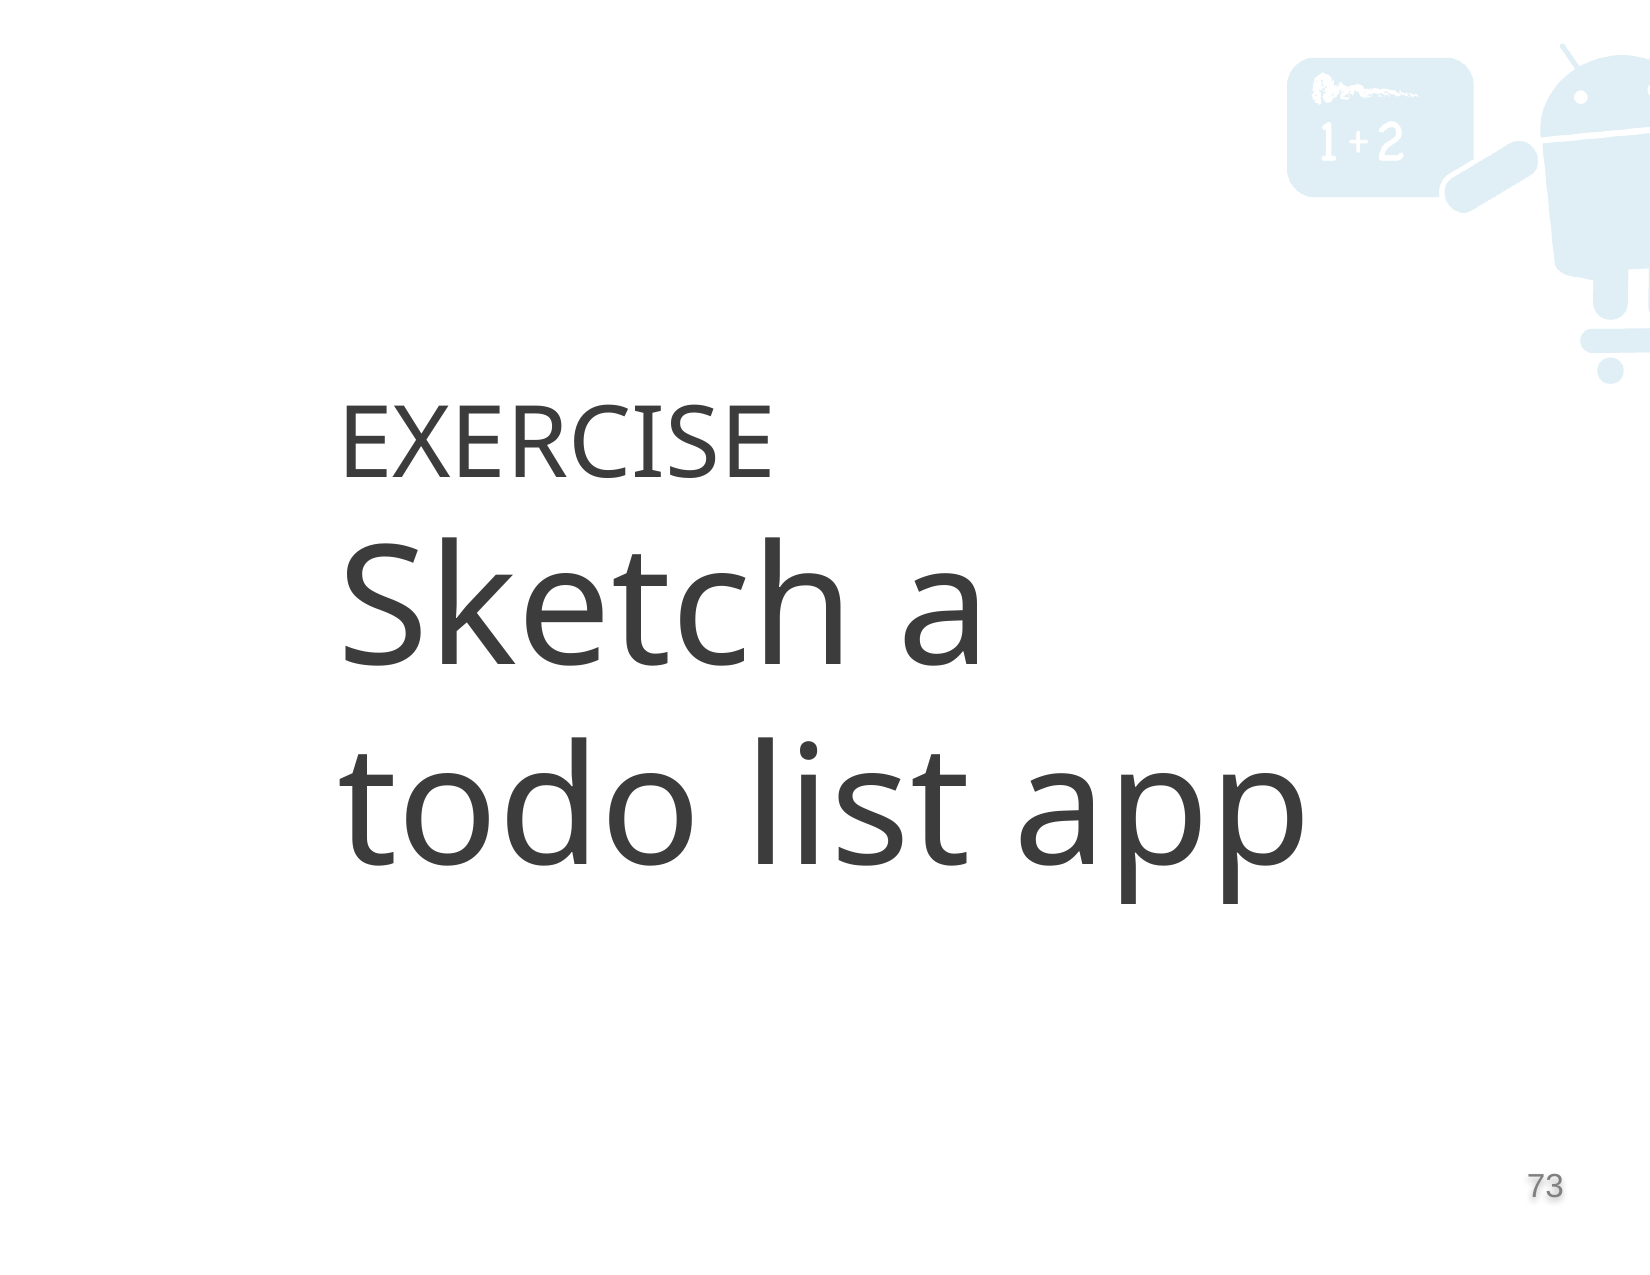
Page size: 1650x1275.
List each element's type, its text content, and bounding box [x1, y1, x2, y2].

list EXERCISE Sketch a todo list app [82, 178, 1568, 1097]
